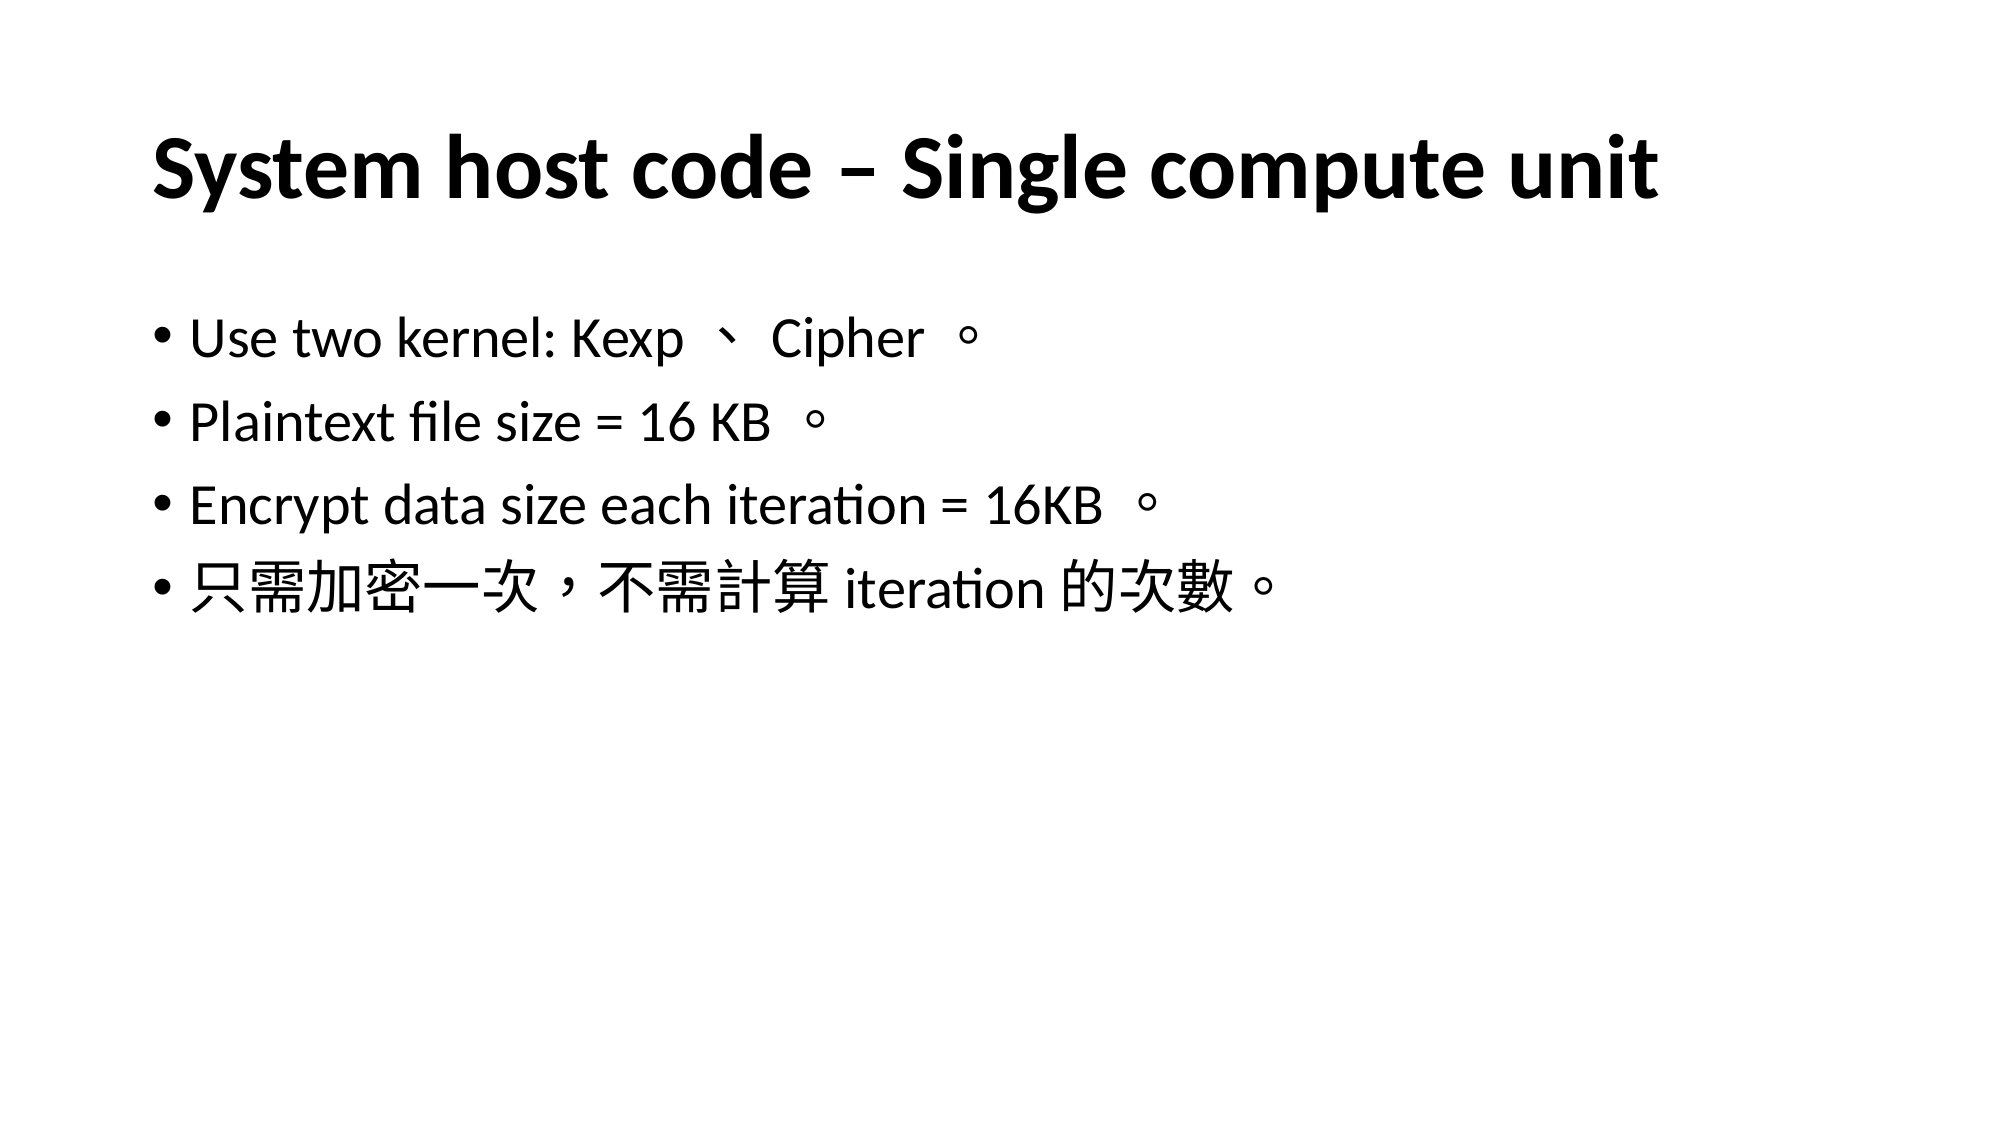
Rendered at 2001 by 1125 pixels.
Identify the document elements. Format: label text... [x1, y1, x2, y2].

list Use two kernel: Kexp、Cipher。 Plaintext file size = 16 KB。 Encrypt data size each iteration = 16KB。 只需加密一次，不需計算iteration的次數。 [137, 299, 1863, 1014]
title System host code – Single compute unit [137, 59, 1863, 278]
